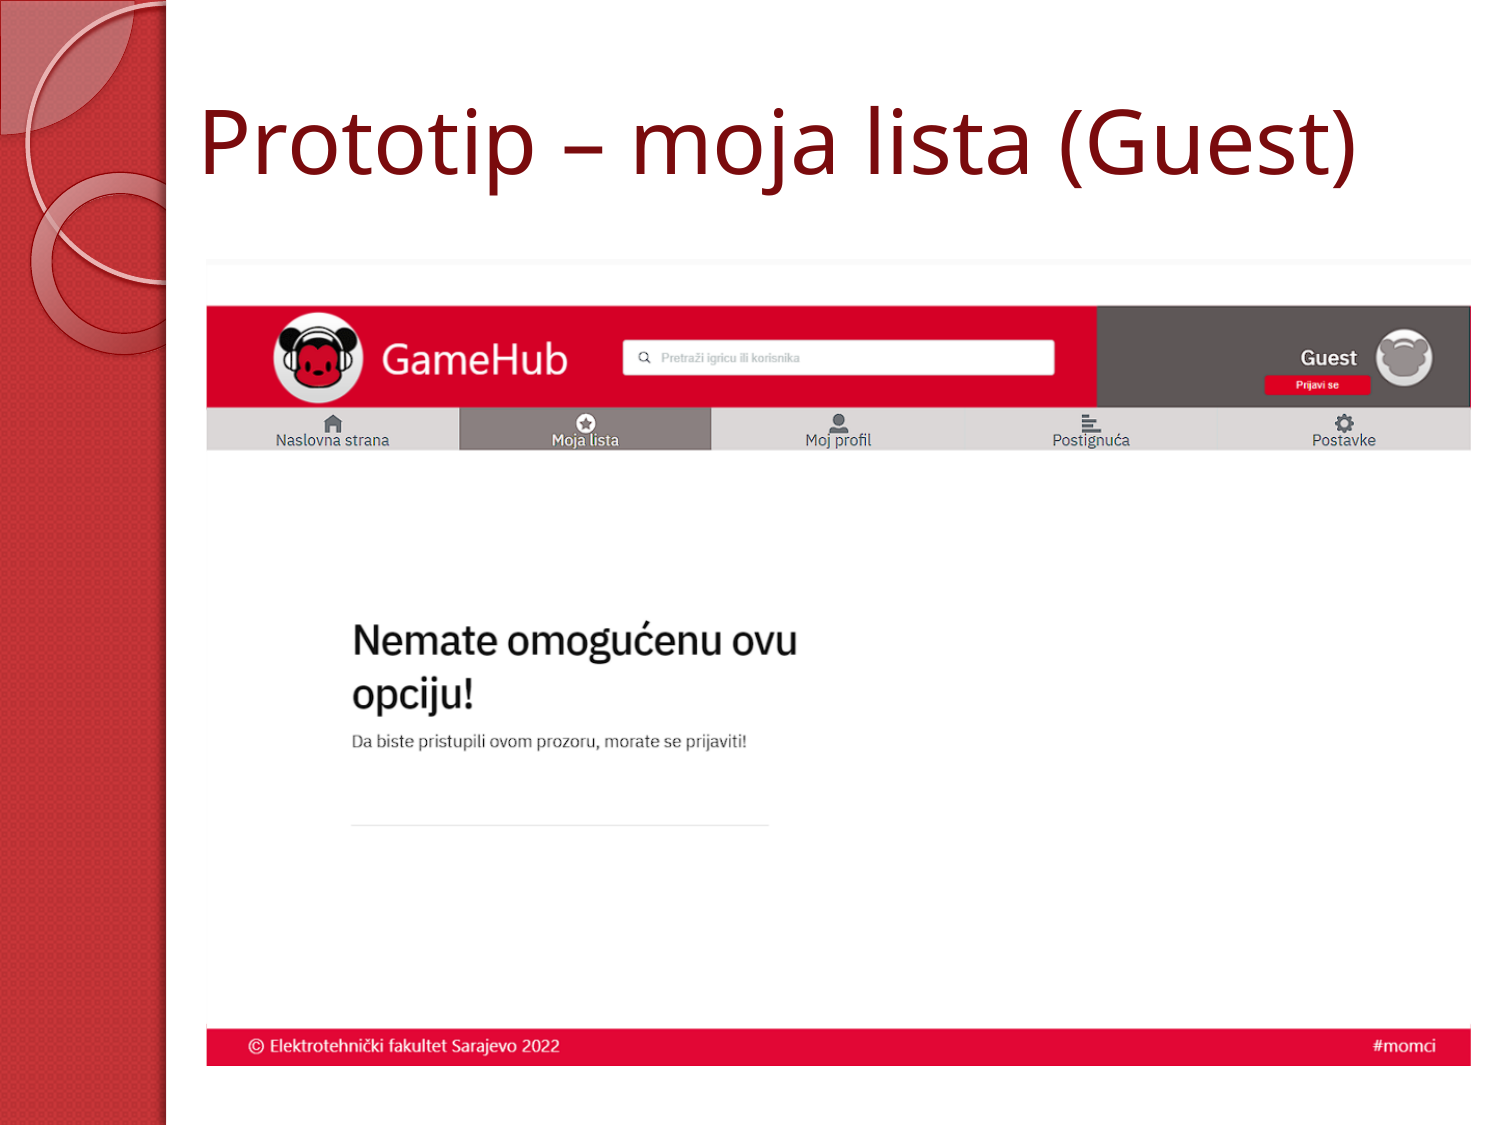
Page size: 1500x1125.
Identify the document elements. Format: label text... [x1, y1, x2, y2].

title Prototip – moja lista (Guest) [183, 45, 1466, 233]
picture [206, 255, 1471, 1067]
